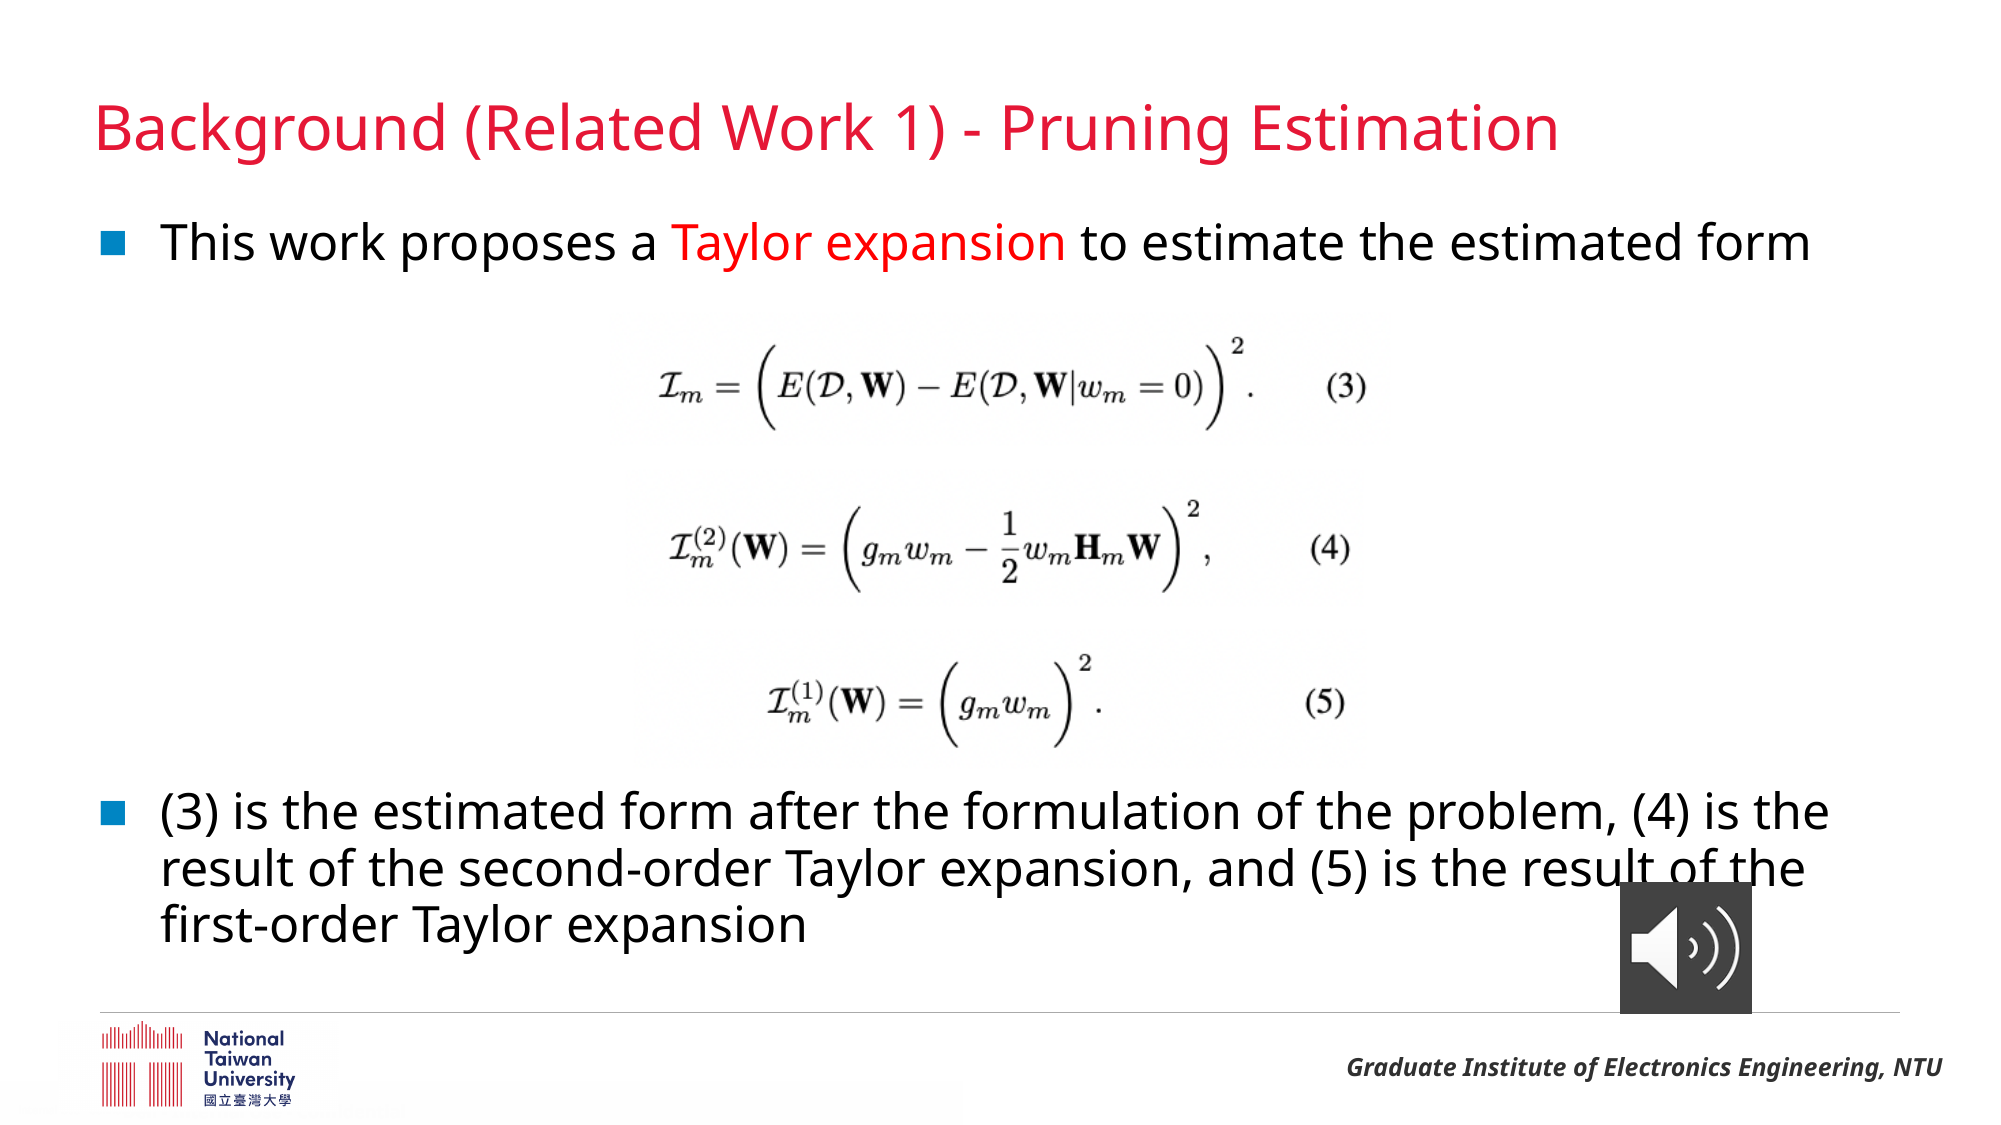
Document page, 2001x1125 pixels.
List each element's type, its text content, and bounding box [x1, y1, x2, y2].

picture [0, 1021, 963, 1125]
picture [1284, 1021, 1918, 1116]
list This work proposes a Taylor expansion to estimate the estimated form (3) is the estimated form after the formulation of the problem, (4) is the result of the second-order Taylor expansion, and (5) is the result of the first-order Taylor expansion [97, 214, 1899, 1046]
title Background (Related Work 1) - Pruning Estimation [92, 5, 1896, 164]
picture [633, 629, 1367, 770]
picture [1618, 881, 1753, 1016]
picture [608, 312, 1392, 447]
picture [624, 469, 1364, 607]
